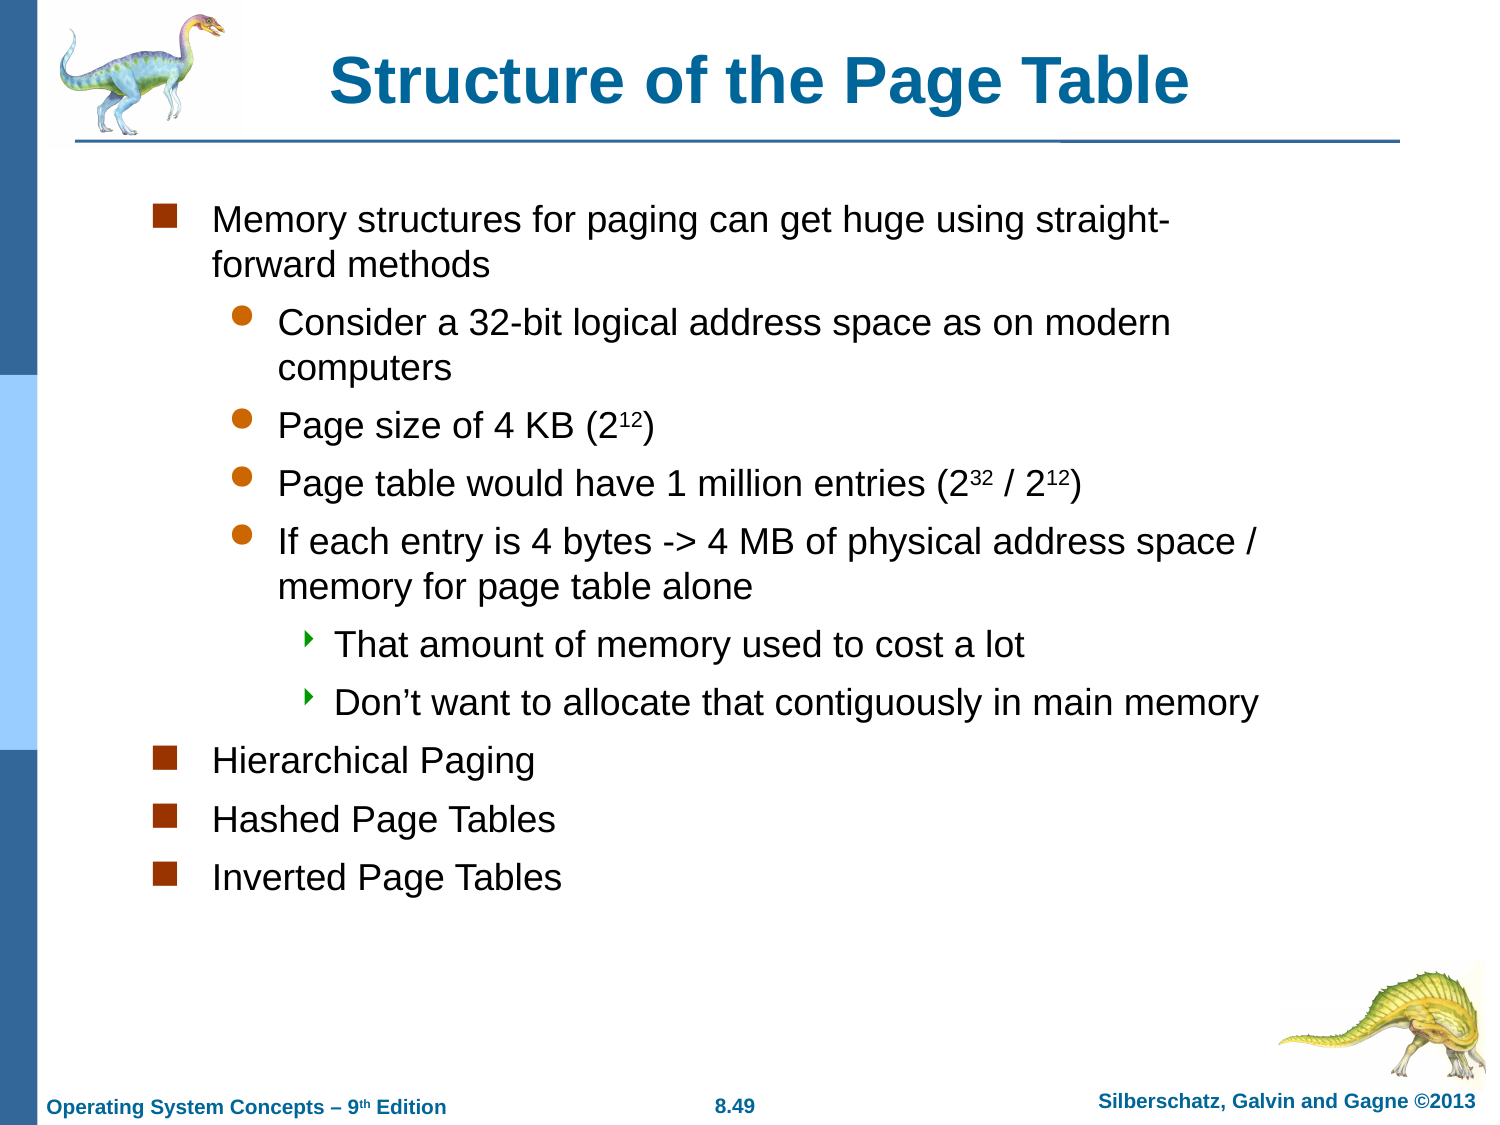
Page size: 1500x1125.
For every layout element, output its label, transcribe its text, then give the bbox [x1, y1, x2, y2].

title Structure of the Page Table [85, 29, 1436, 125]
picture [1275, 959, 1486, 1090]
picture [46, 0, 243, 149]
list Memory structures for paging can get huge using straight-forward methods Consider a 32-bit logical address space as on modern computers Page size of 4 KB (212) Page table would have 1 million entries (232 / 212) If each entry is 4 bytes -> 4 MB of physical address space / memory for page table alone That amount of memory used to cost a lot Don’t want to allocate that contiguously in main memory Hierarchical Paging Hashed Page Tables Inverted Page Tables [140, 186, 1309, 923]
